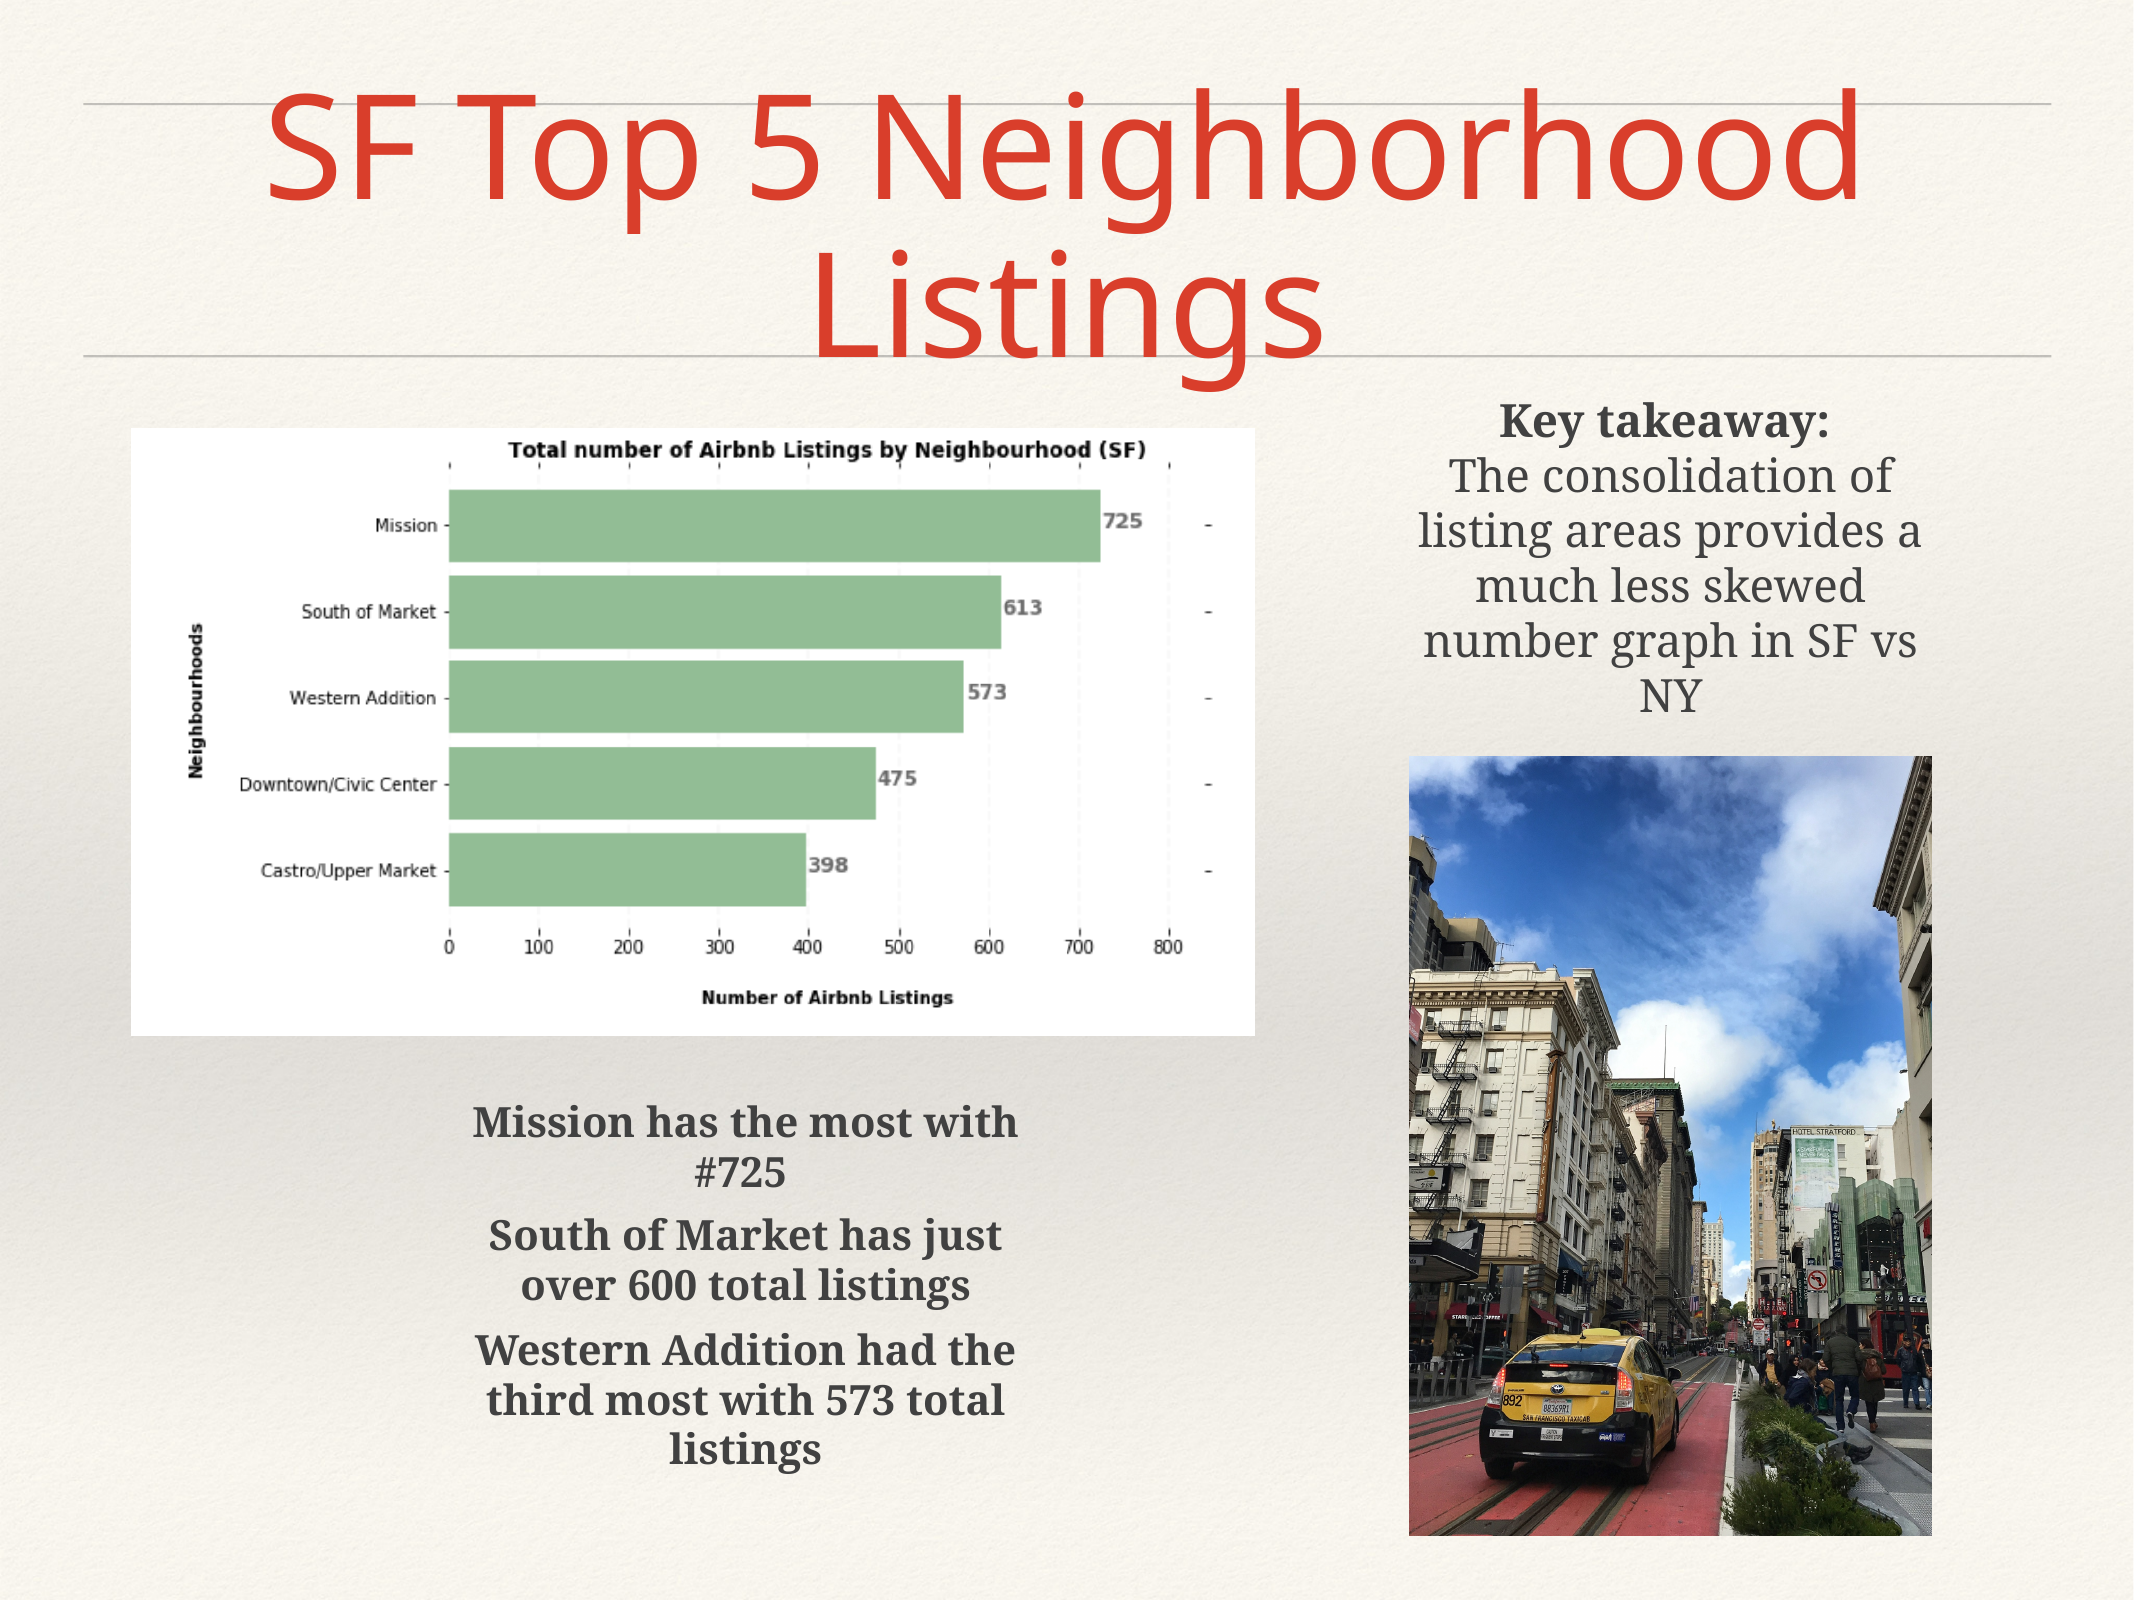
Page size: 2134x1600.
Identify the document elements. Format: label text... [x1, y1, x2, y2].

title SF Top 5 Neighborhood Listings [82, 130, 2051, 332]
text_box South of Market has just over 600 total listings [434, 1200, 1057, 1314]
picture [0, 0, 2134, 1600]
text_box Key takeaway: The consolidation of listing areas provides a much less skewed number graph in SF vs NY [1381, 383, 1960, 730]
text_box Western Addition had the third most with 573 total listings [414, 1314, 1077, 1482]
text_box Mission has the most with #725 [424, 1087, 1067, 1205]
